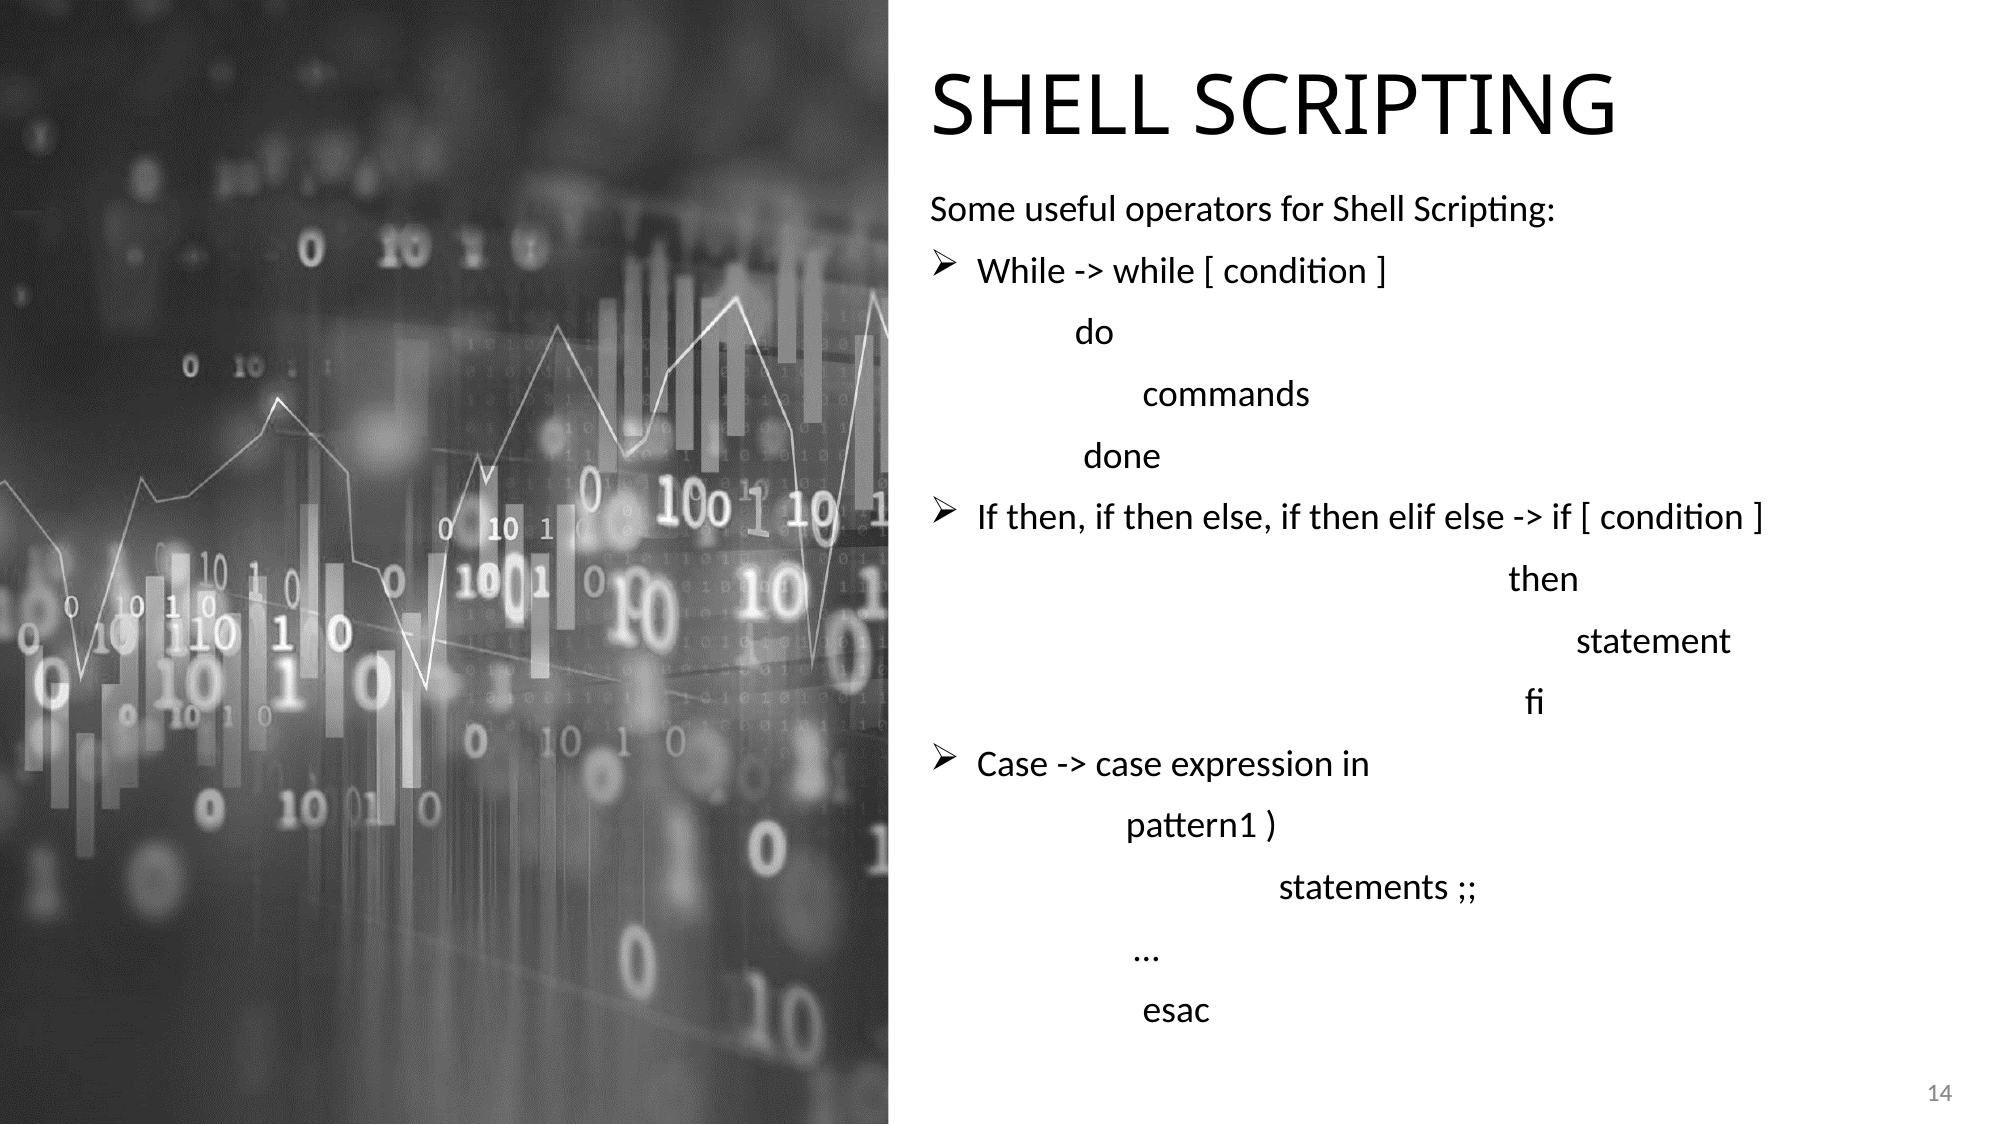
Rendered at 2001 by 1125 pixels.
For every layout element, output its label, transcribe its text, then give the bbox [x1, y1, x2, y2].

slide_number 14 [1894, 1061, 1968, 1121]
text_box Some useful operators for Shell Scripting: While -> while [ condition ] do commands done If then, if then else, if then elif else -> if [ condition ] then statement fi Case -> case expression in pattern1 ) statements ;; … esac [915, 176, 1984, 1038]
title Shell Scripting [915, 43, 1730, 157]
picture [0, 0, 889, 1124]
